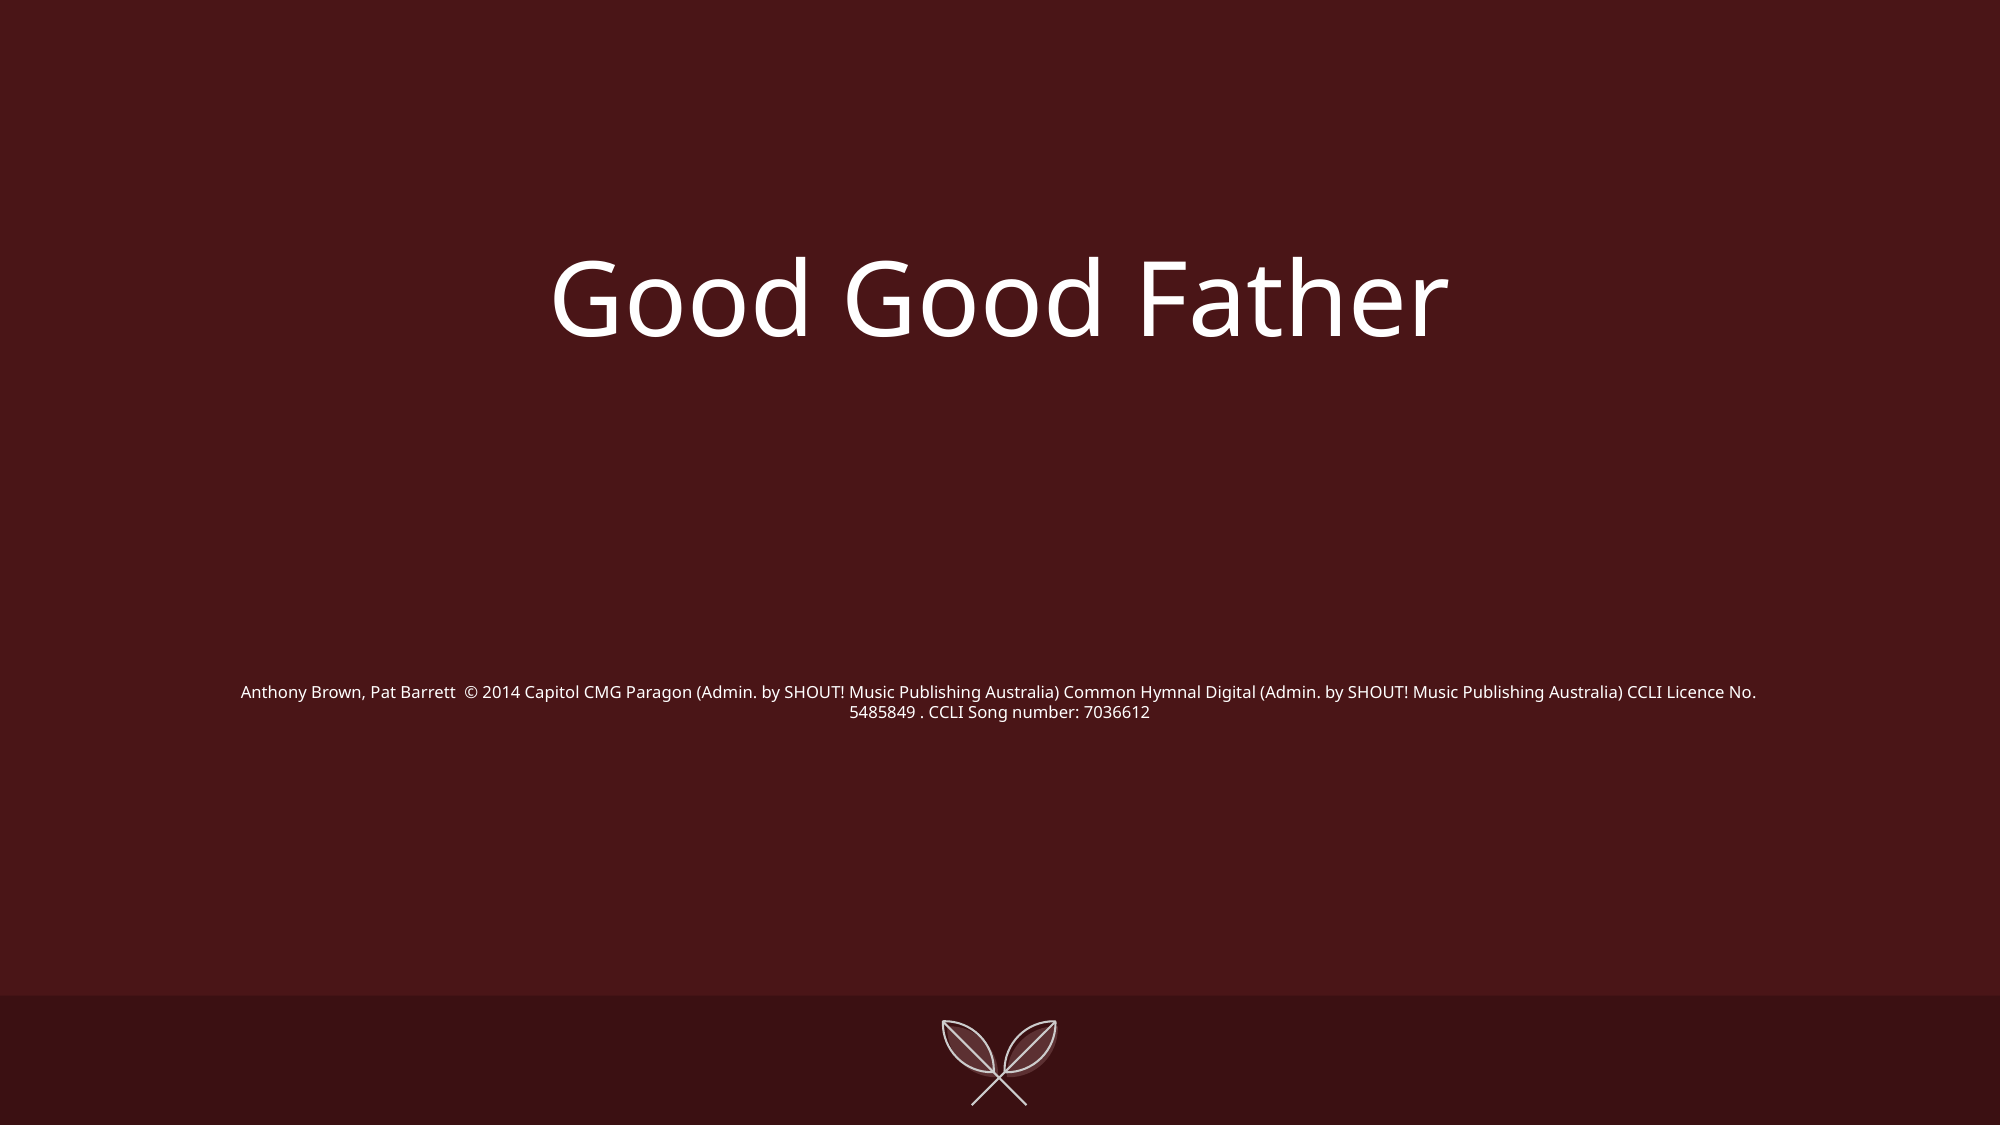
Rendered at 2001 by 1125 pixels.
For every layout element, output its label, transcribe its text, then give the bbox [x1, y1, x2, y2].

text_box Anthony Brown, Pat Barrett © 2014 Capitol CMG Paragon (Admin. by SHOUT! Music Publishing Australia) Common Hymnal Digital (Admin. by SHOUT! Music Publishing Australia) CCLI Licence No. 5485849 . CCLI Song number: 7036612 [200, 674, 1800, 730]
text_box Good Good Father [200, 224, 1800, 365]
